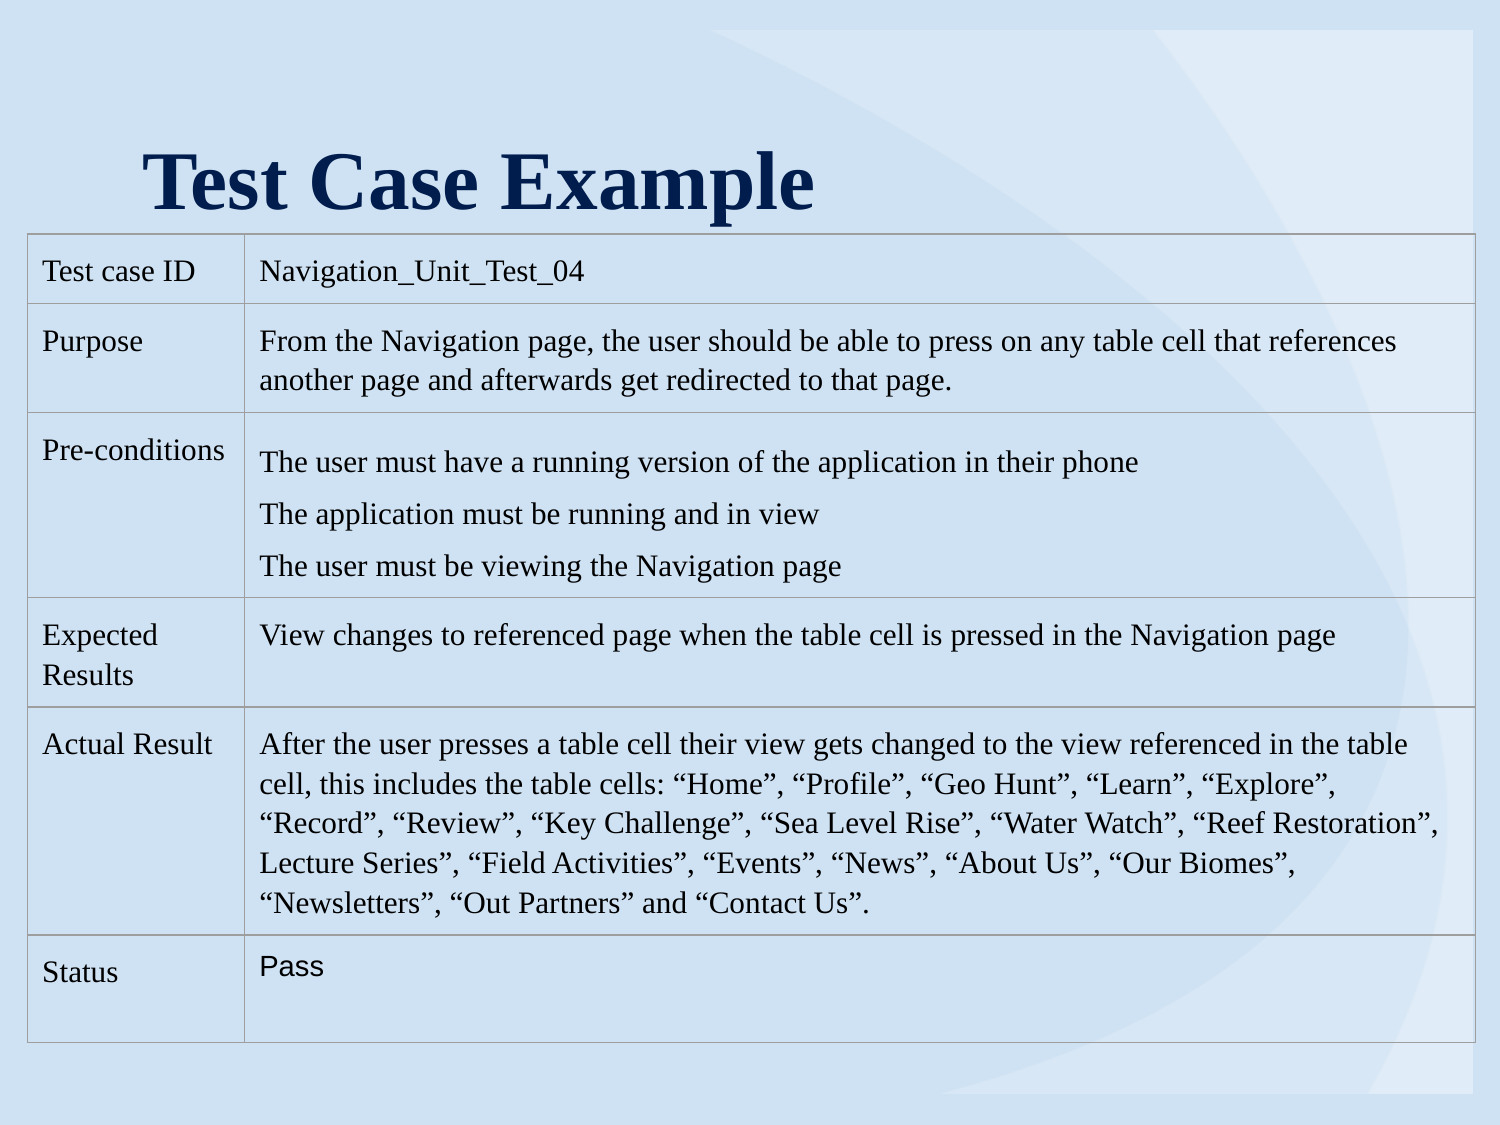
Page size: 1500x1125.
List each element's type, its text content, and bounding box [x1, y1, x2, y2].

table_cell Expected Results [28, 598, 244, 706]
table_cell Pre-conditions [28, 413, 244, 597]
table_cell Actual Result [28, 708, 244, 934]
table_cell The user must have a running version of the application in their phone The application must be running and in view The user must be viewing the Navigation page [245, 413, 1475, 597]
title Test Case Example [127, 62, 1372, 233]
table_header Navigation_Unit_Test_04 [245, 235, 1475, 303]
table_cell View changes to referenced page when the table cell is pressed in the Navigation page [245, 598, 1475, 706]
table_header Test case ID [28, 235, 244, 303]
picture [24, 30, 1473, 1094]
table_cell Purpose [28, 304, 244, 412]
table_cell From the Navigation page, the user should be able to press on any table cell that references another page and afterwards get redirected to that page. [245, 304, 1475, 412]
table_cell Status [28, 936, 244, 1042]
table_cell Pass [245, 936, 1475, 1042]
table_cell After the user presses a table cell their view gets changed to the view referenced in the table cell, this includes the table cells: “Home”, “Profile”, “Geo Hunt”, “Learn”, “Explore”, “Record”, “Review”, “Key Challenge”, “Sea Level Rise”, “Water Watch”, “Reef Restoration”, Lecture Series”, “Field Activities”, “Events”, “News”, “About Us”, “Our Biomes”, “Newsletters”, “Out Partners” and “Contact Us”. [245, 708, 1475, 934]
